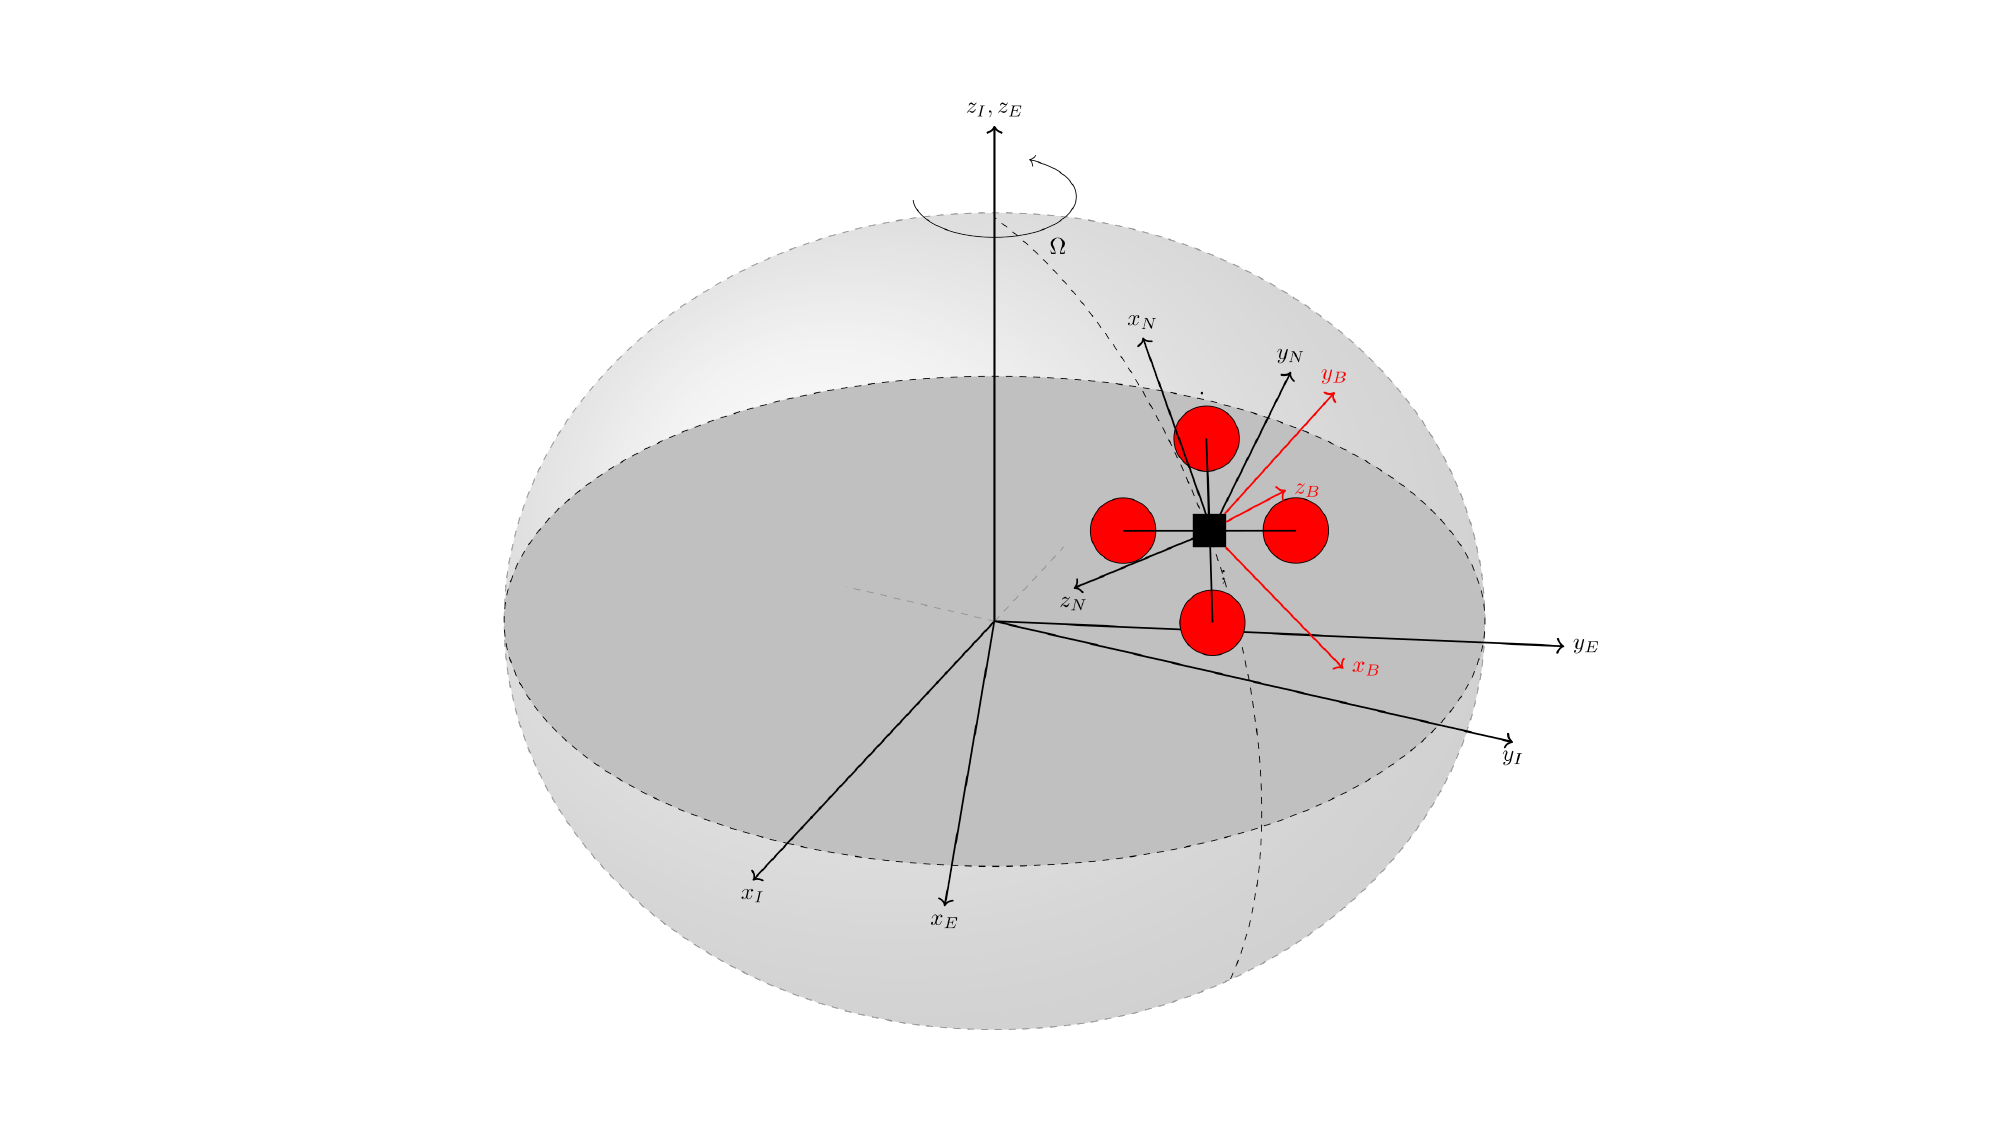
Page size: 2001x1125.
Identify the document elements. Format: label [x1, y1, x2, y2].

picture [403, 94, 1723, 1031]
